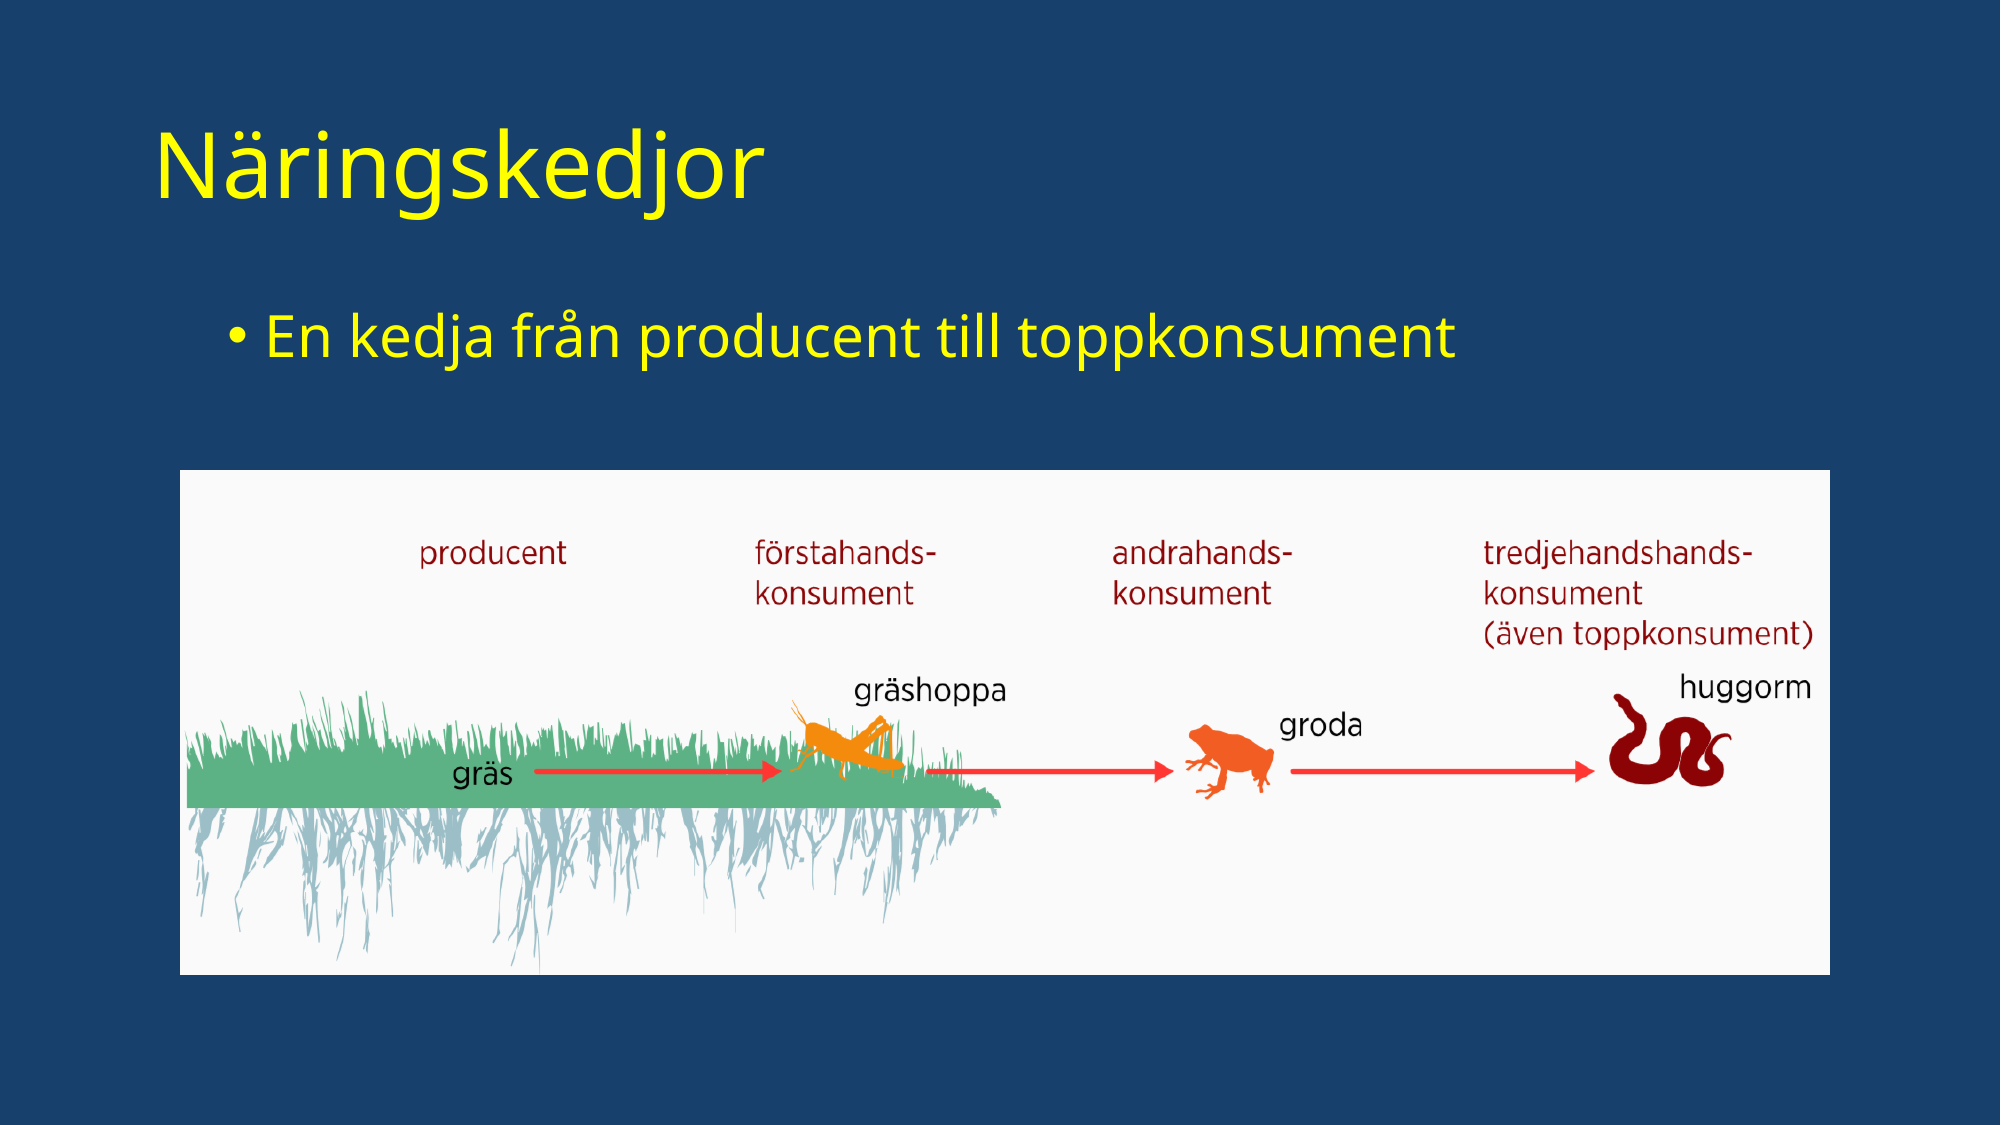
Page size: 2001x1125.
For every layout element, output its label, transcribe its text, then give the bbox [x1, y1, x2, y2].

picture [179, 469, 1831, 976]
list En kedja från producent till toppkonsument [137, 299, 1863, 1014]
title Näringskedjor [137, 59, 1863, 278]
